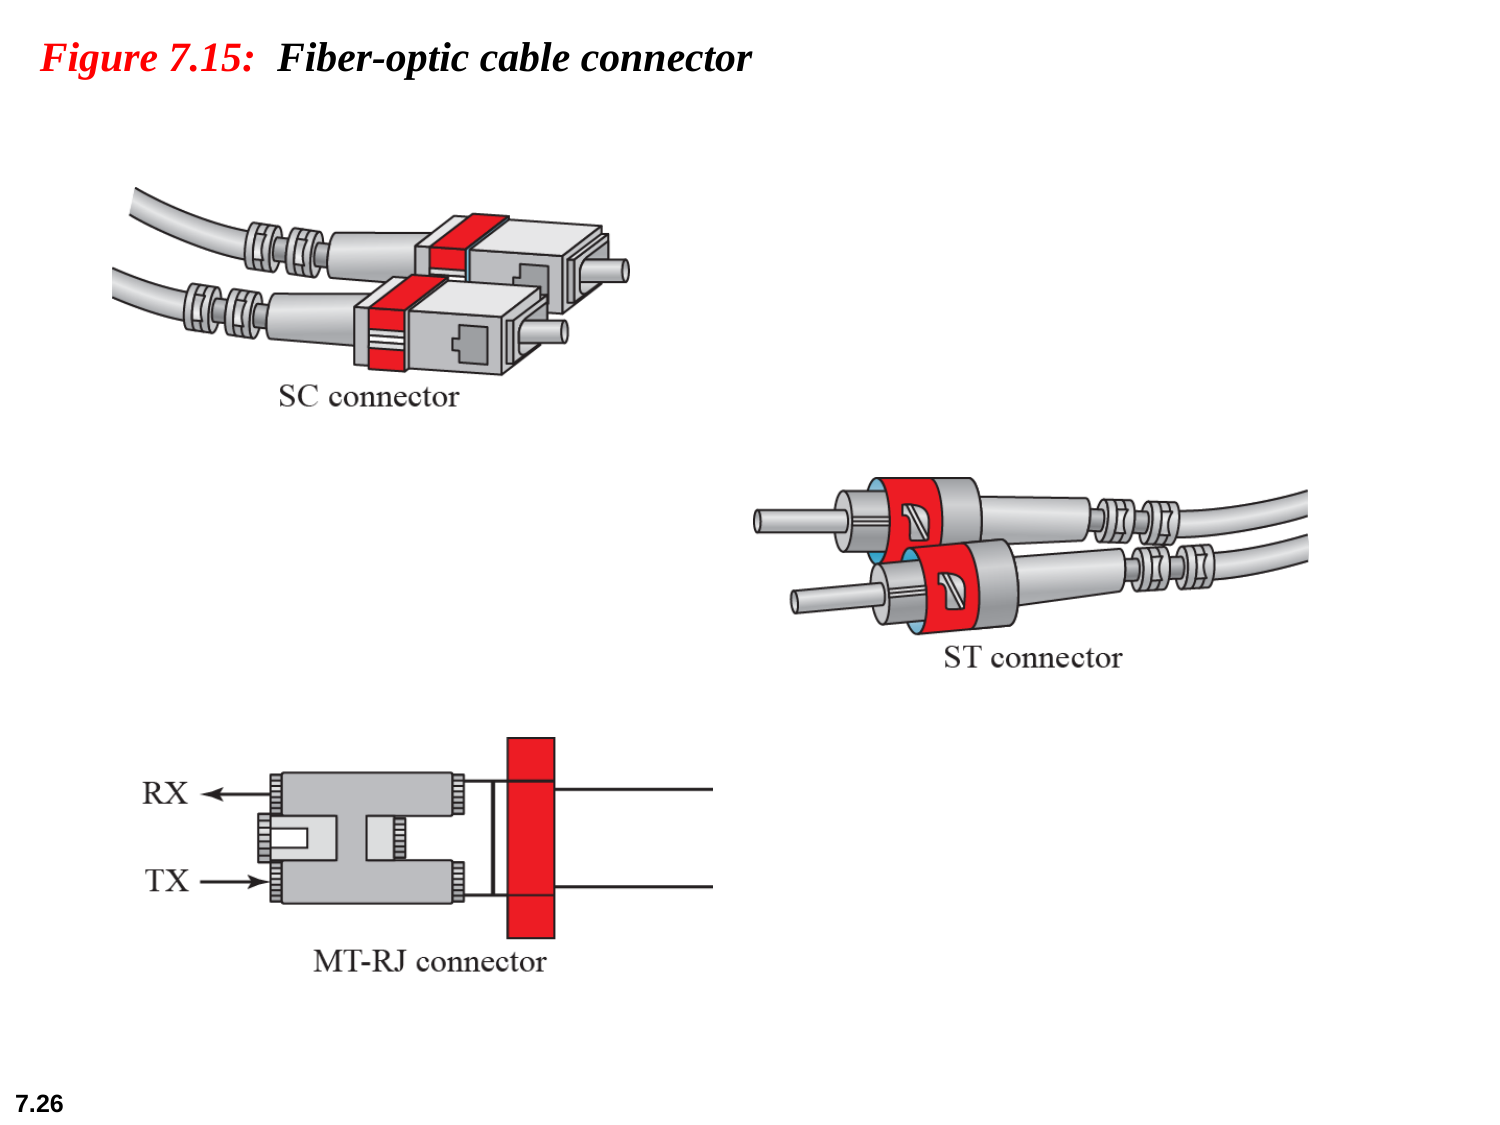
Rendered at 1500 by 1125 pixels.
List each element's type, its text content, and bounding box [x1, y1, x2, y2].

text_box 7.‹#› [0, 1049, 313, 1125]
picture [112, 187, 630, 418]
picture [753, 476, 1309, 679]
text_box Figure 7.15: Fiber-optic cable connector [24, 22, 1363, 87]
picture [137, 737, 714, 983]
